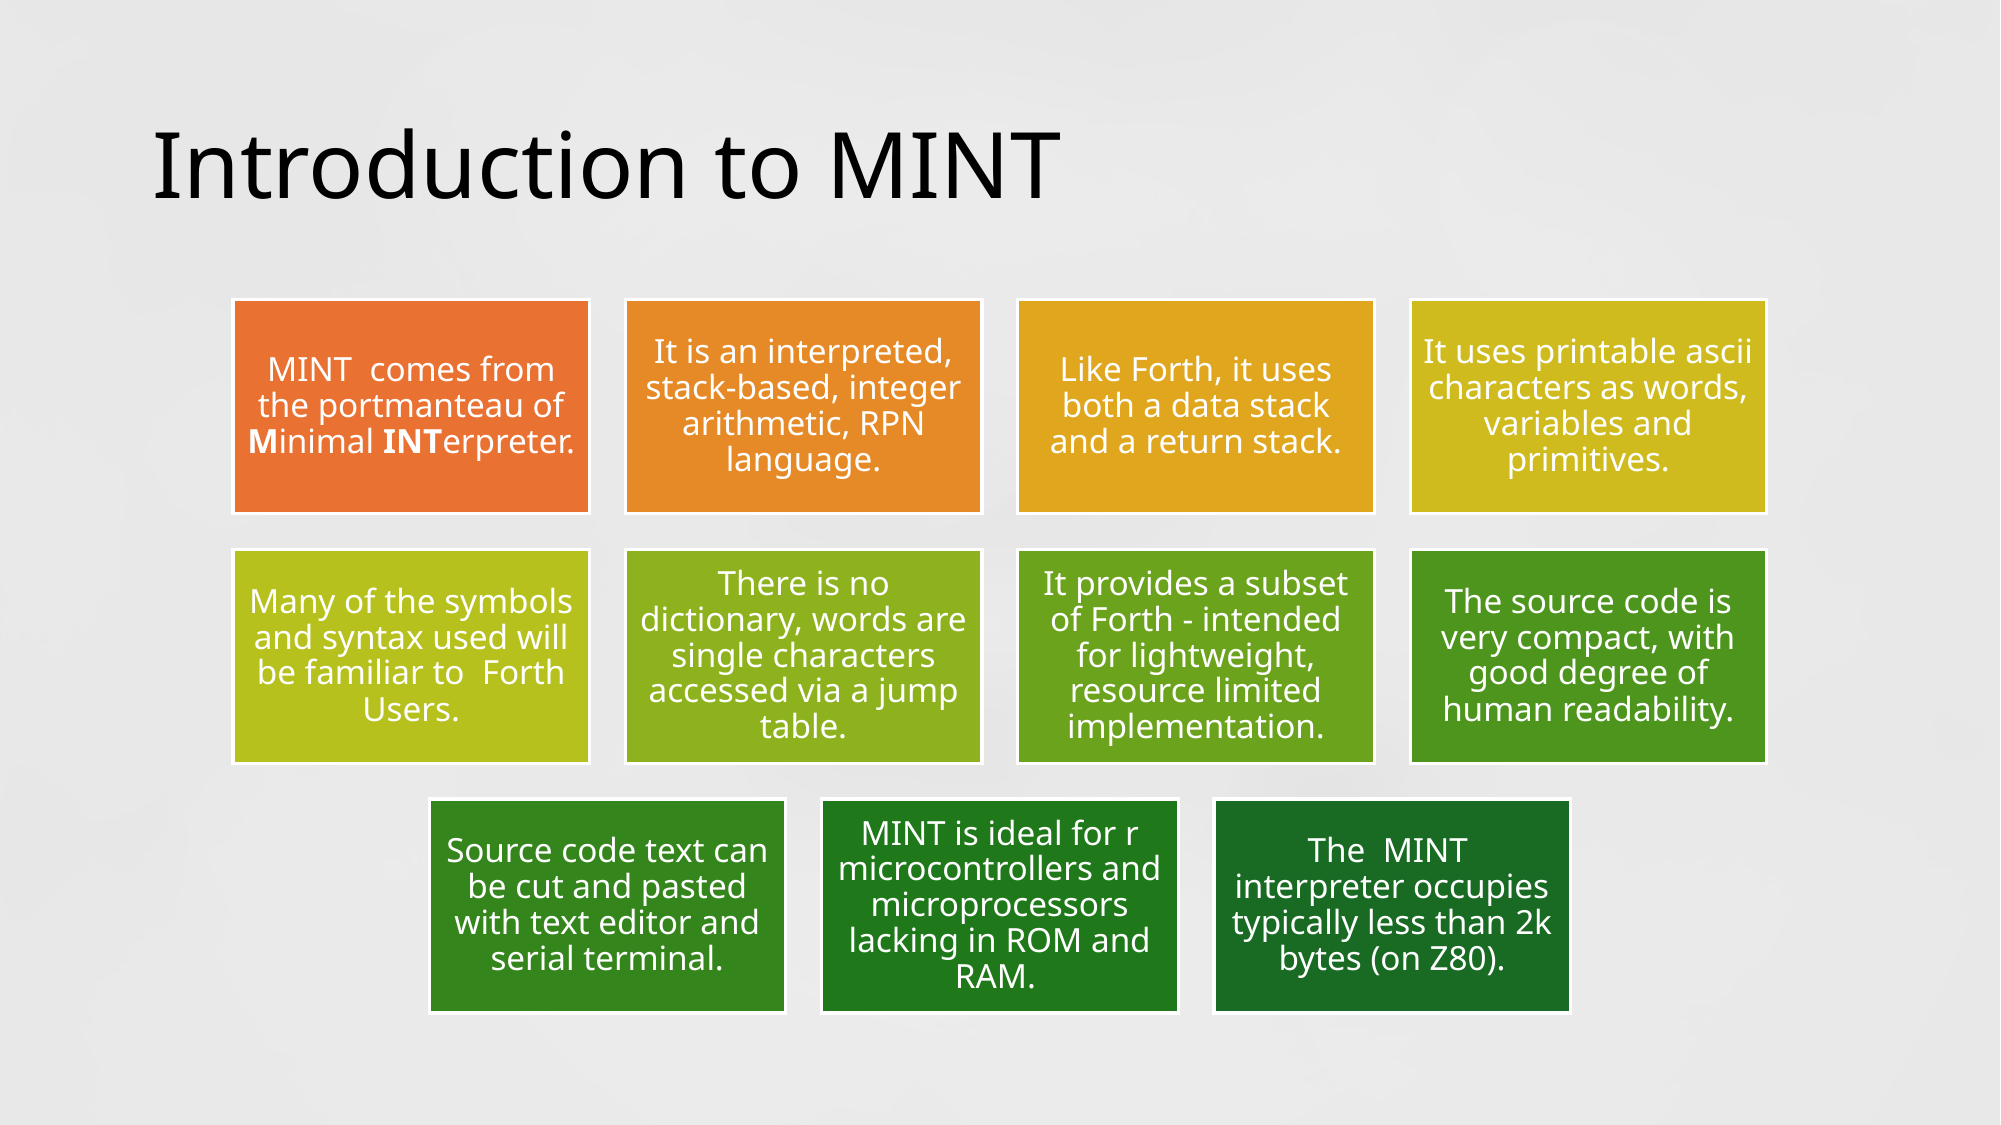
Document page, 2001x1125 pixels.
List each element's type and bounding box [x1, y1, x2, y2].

picture [0, 0, 2000, 1125]
list [136, 298, 1863, 1014]
